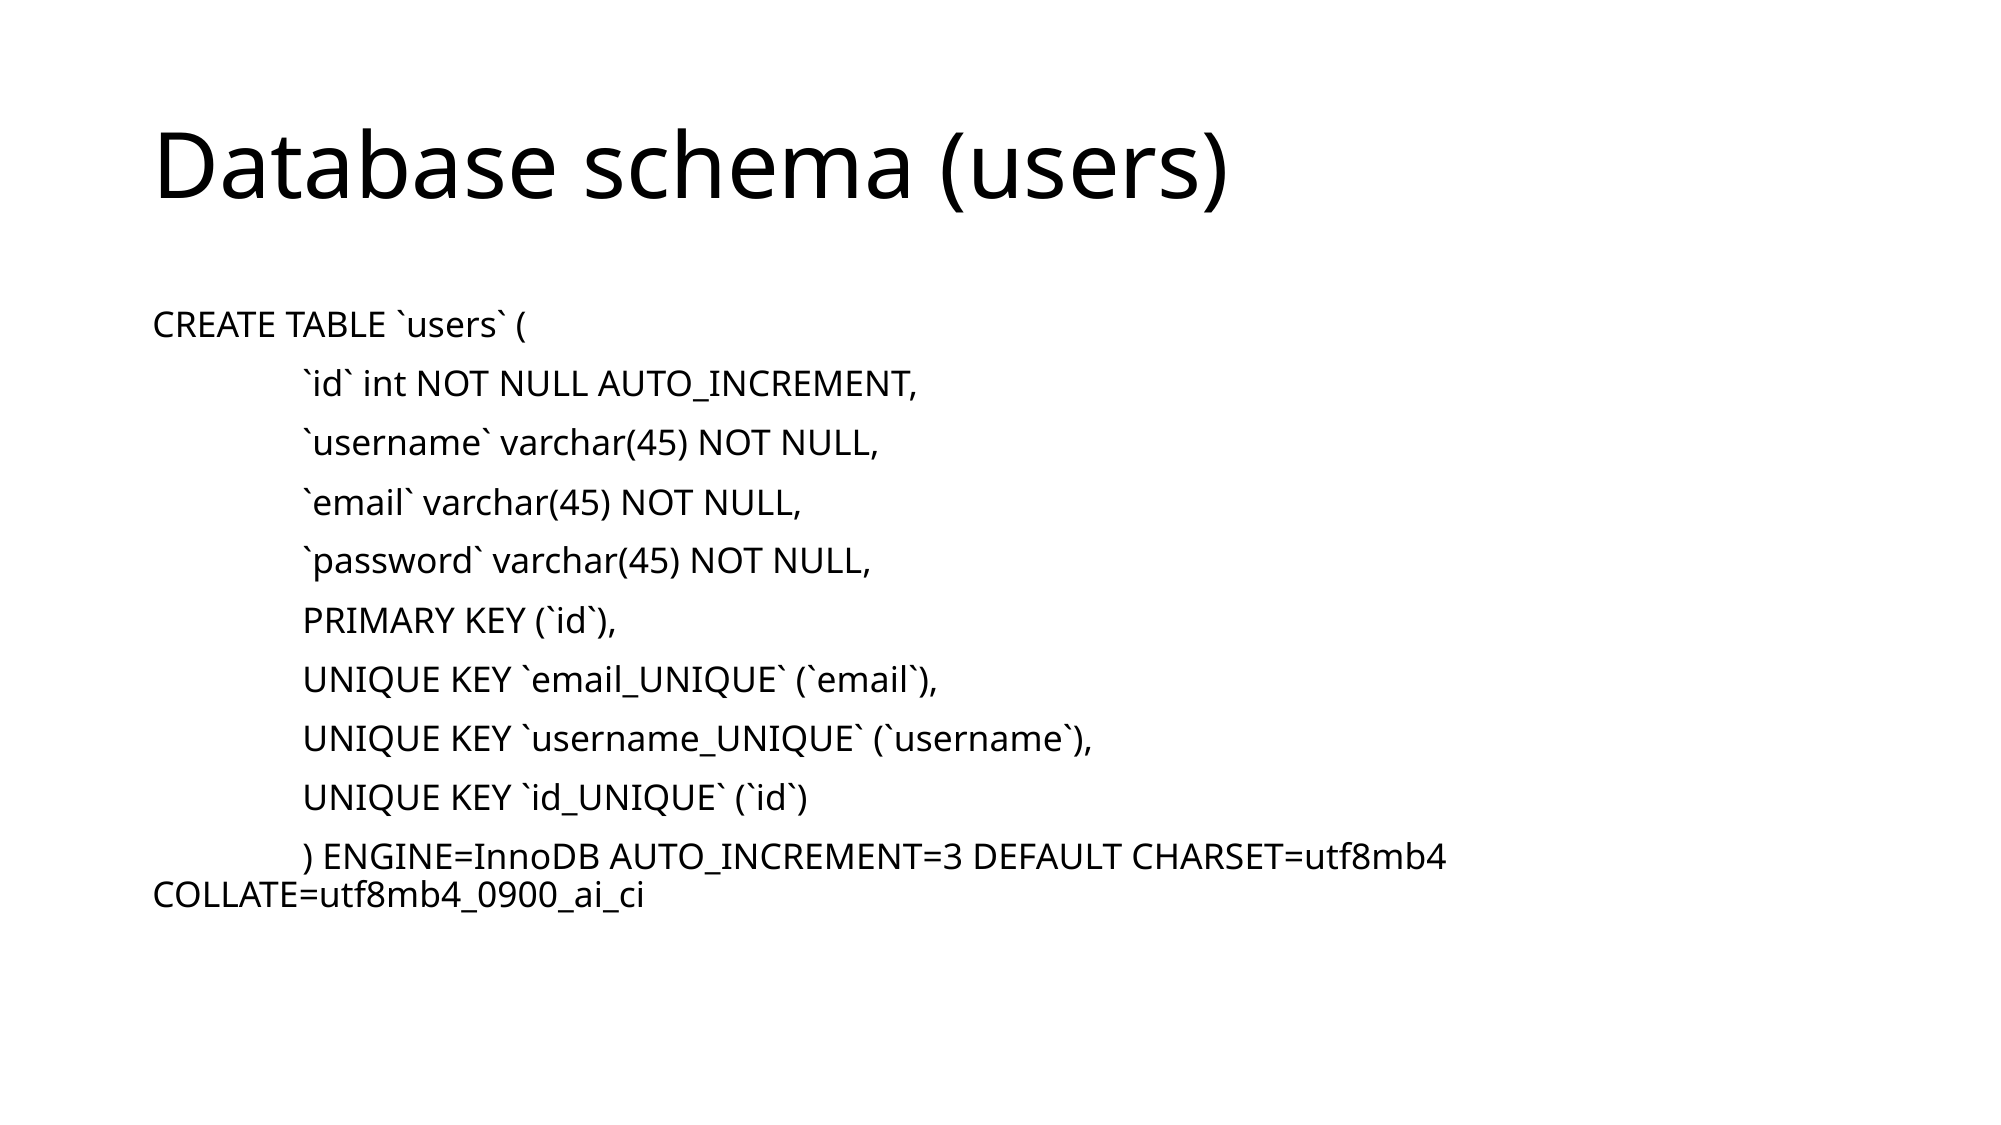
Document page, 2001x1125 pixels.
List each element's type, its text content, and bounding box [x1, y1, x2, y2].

title Database schema (users) [137, 59, 1863, 278]
list CREATE TABLE `users` ( `id` int NOT NULL AUTO_INCREMENT, `username` varchar(45) NOT NULL, `email` varchar(45) NOT NULL, `password` varchar(45) NOT NULL, PRIMARY KEY (`id`), UNIQUE KEY `email_UNIQUE` (`email`), UNIQUE KEY `username_UNIQUE` (`username`), UNIQUE KEY `id_UNIQUE` (`id`) ) ENGINE=InnoDB AUTO_INCREMENT=3 DEFAULT CHARSET=utf8mb4 COLLATE=utf8mb4_0900_ai_ci [137, 299, 1863, 1014]
